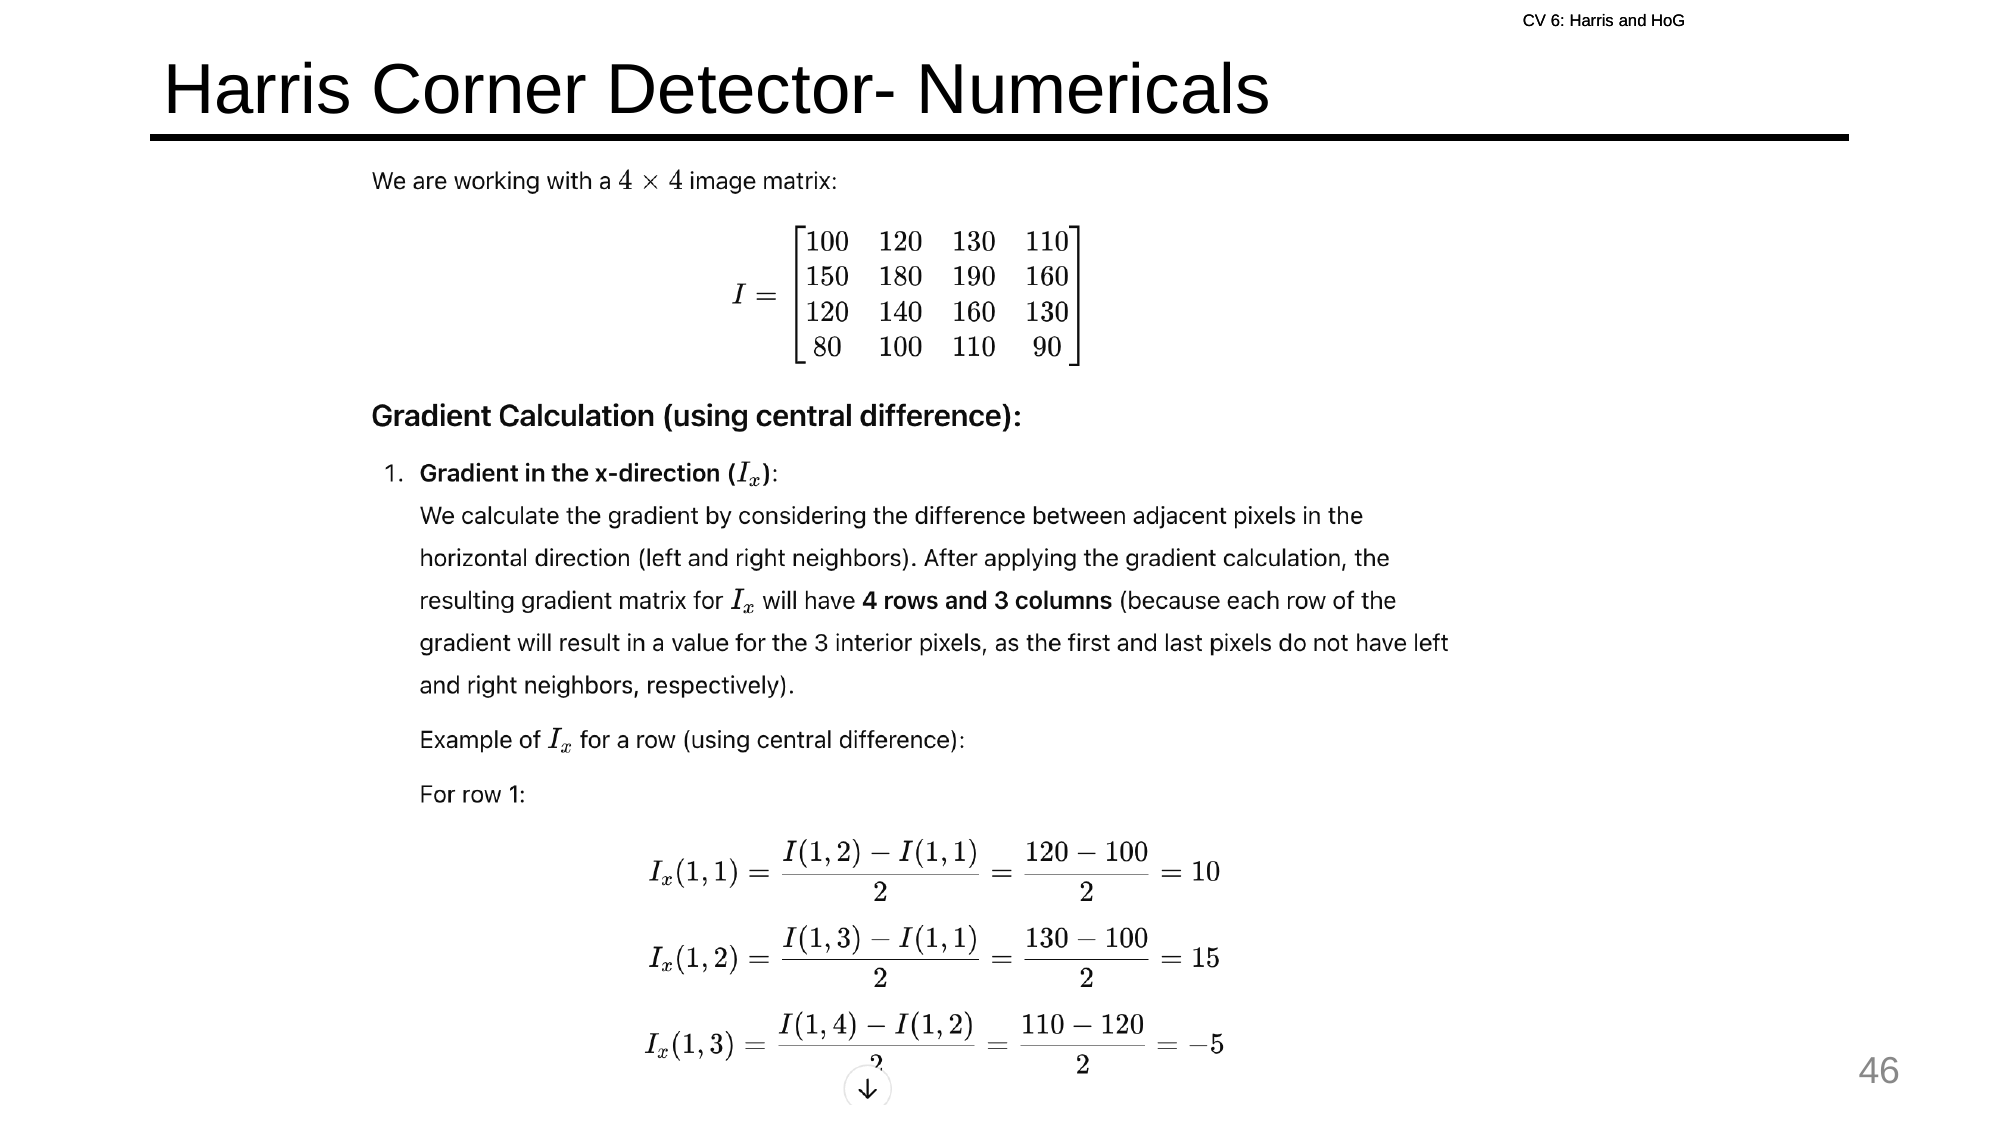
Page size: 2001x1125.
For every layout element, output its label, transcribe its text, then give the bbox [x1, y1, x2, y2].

slide_number 46 [1440, 1046, 1900, 1125]
text_box CV 6: Harris and HoG [1507, 0, 2000, 40]
picture [342, 157, 1485, 1105]
title Harris Corner Detector- Numericals [161, 40, 1474, 231]
